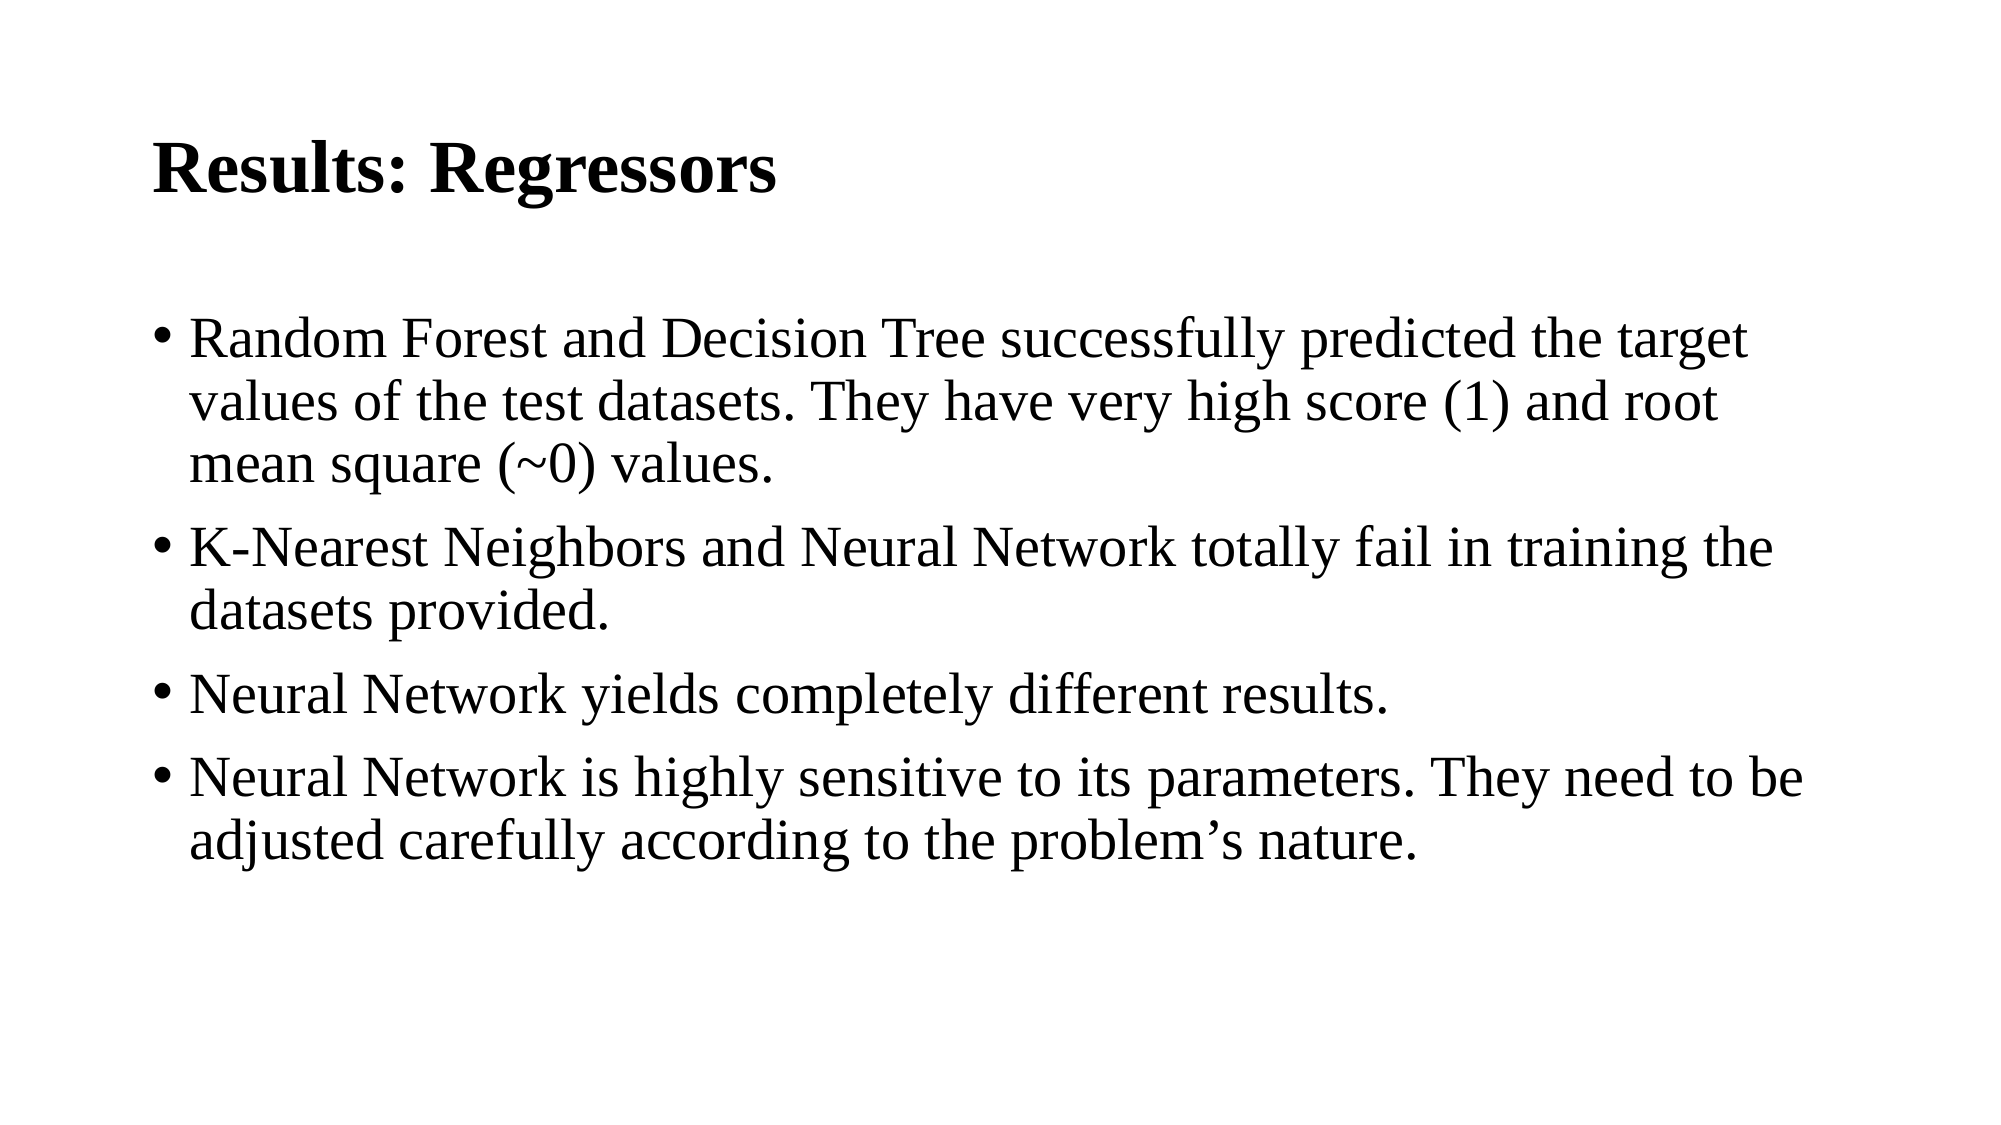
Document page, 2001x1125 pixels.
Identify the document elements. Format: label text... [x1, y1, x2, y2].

list Random Forest and Decision Tree successfully predicted the target values of the test datasets. They have very high score (1) and root mean square (~0) values. K-Nearest Neighbors and Neural Network totally fail in training the datasets provided. Neural Network yields completely different results. Neural Network is highly sensitive to its parameters. They need to be adjusted carefully according to the problem’s nature. [137, 299, 1845, 1014]
title Results: Regressors [137, 59, 1863, 278]
